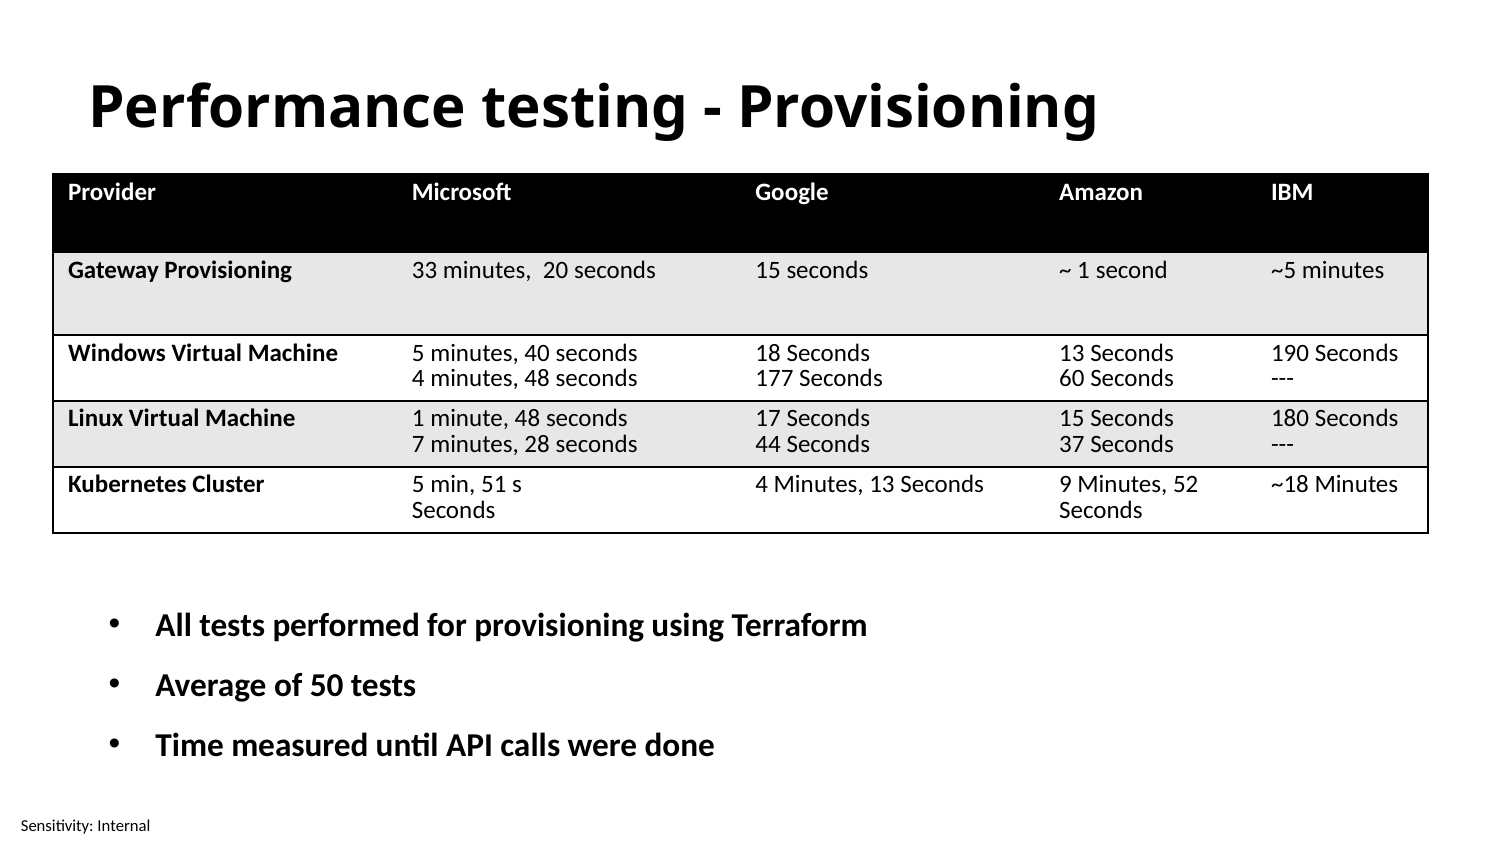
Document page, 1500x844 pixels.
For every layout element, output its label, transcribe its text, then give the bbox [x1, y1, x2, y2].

title Performance testing - Provisioning [88, 62, 1119, 173]
table_cell 4 Minutes, 13 Seconds [740, 468, 1044, 532]
table_cell Kubernetes Cluster [54, 468, 397, 532]
table_header Provider [54, 175, 397, 251]
table_cell Gateway Provisioning [54, 253, 397, 334]
table_cell ~18 Minutes [1256, 468, 1427, 532]
table_cell 9 Minutes, 52 Seconds [1044, 468, 1256, 532]
text_box All tests performed for provisioning using Terraform Average of 50 tests Time measured until API calls were done [93, 576, 1098, 771]
table_cell Windows Virtual Machine [54, 336, 397, 400]
table_header Google [740, 175, 1044, 251]
table_cell 5 min, 51 s Seconds [397, 468, 740, 532]
table_cell 180 Seconds --- [1256, 402, 1427, 466]
table_cell 13 Seconds 60 Seconds [1044, 336, 1256, 400]
table_header Microsoft [397, 175, 740, 251]
table_cell Linux Virtual Machine [54, 402, 397, 466]
table_cell 33 minutes, 20 seconds [397, 253, 740, 334]
table_cell ~5 minutes [1256, 253, 1427, 334]
table_cell 5 minutes, 40 seconds 4 minutes, 48 seconds [397, 336, 740, 400]
table_cell 17 Seconds 44 Seconds [740, 402, 1044, 466]
table_cell 1 minute, 48 seconds 7 minutes, 28 seconds [397, 402, 740, 466]
table_header Amazon [1044, 175, 1256, 251]
table_cell 15 seconds [740, 253, 1044, 334]
table_cell 18 Seconds 177 Seconds [740, 336, 1044, 400]
table_cell 15 Seconds 37 Seconds [1044, 402, 1256, 466]
table_cell 190 Seconds --- [1256, 336, 1427, 400]
table_header IBM [1256, 175, 1427, 251]
table_cell ~ 1 second [1044, 253, 1256, 334]
